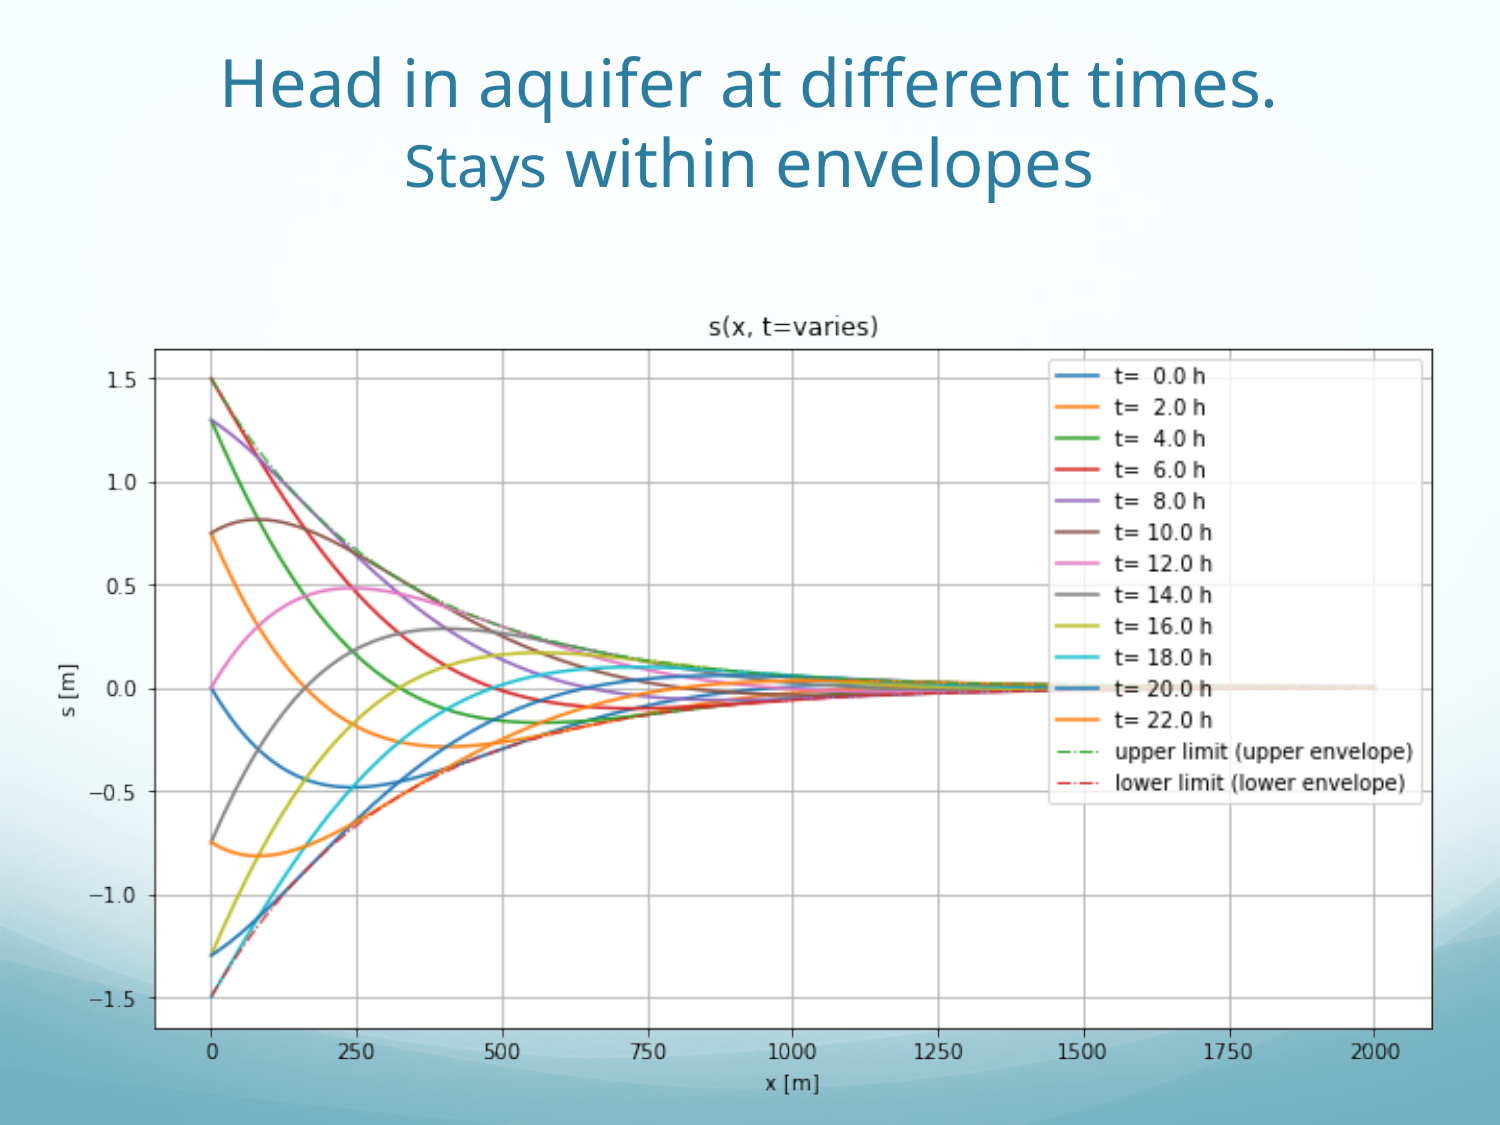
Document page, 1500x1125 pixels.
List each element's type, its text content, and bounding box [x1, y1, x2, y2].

picture [43, 300, 1456, 1108]
title Head in aquifer at different times. Stays within envelopes [0, 17, 1500, 209]
